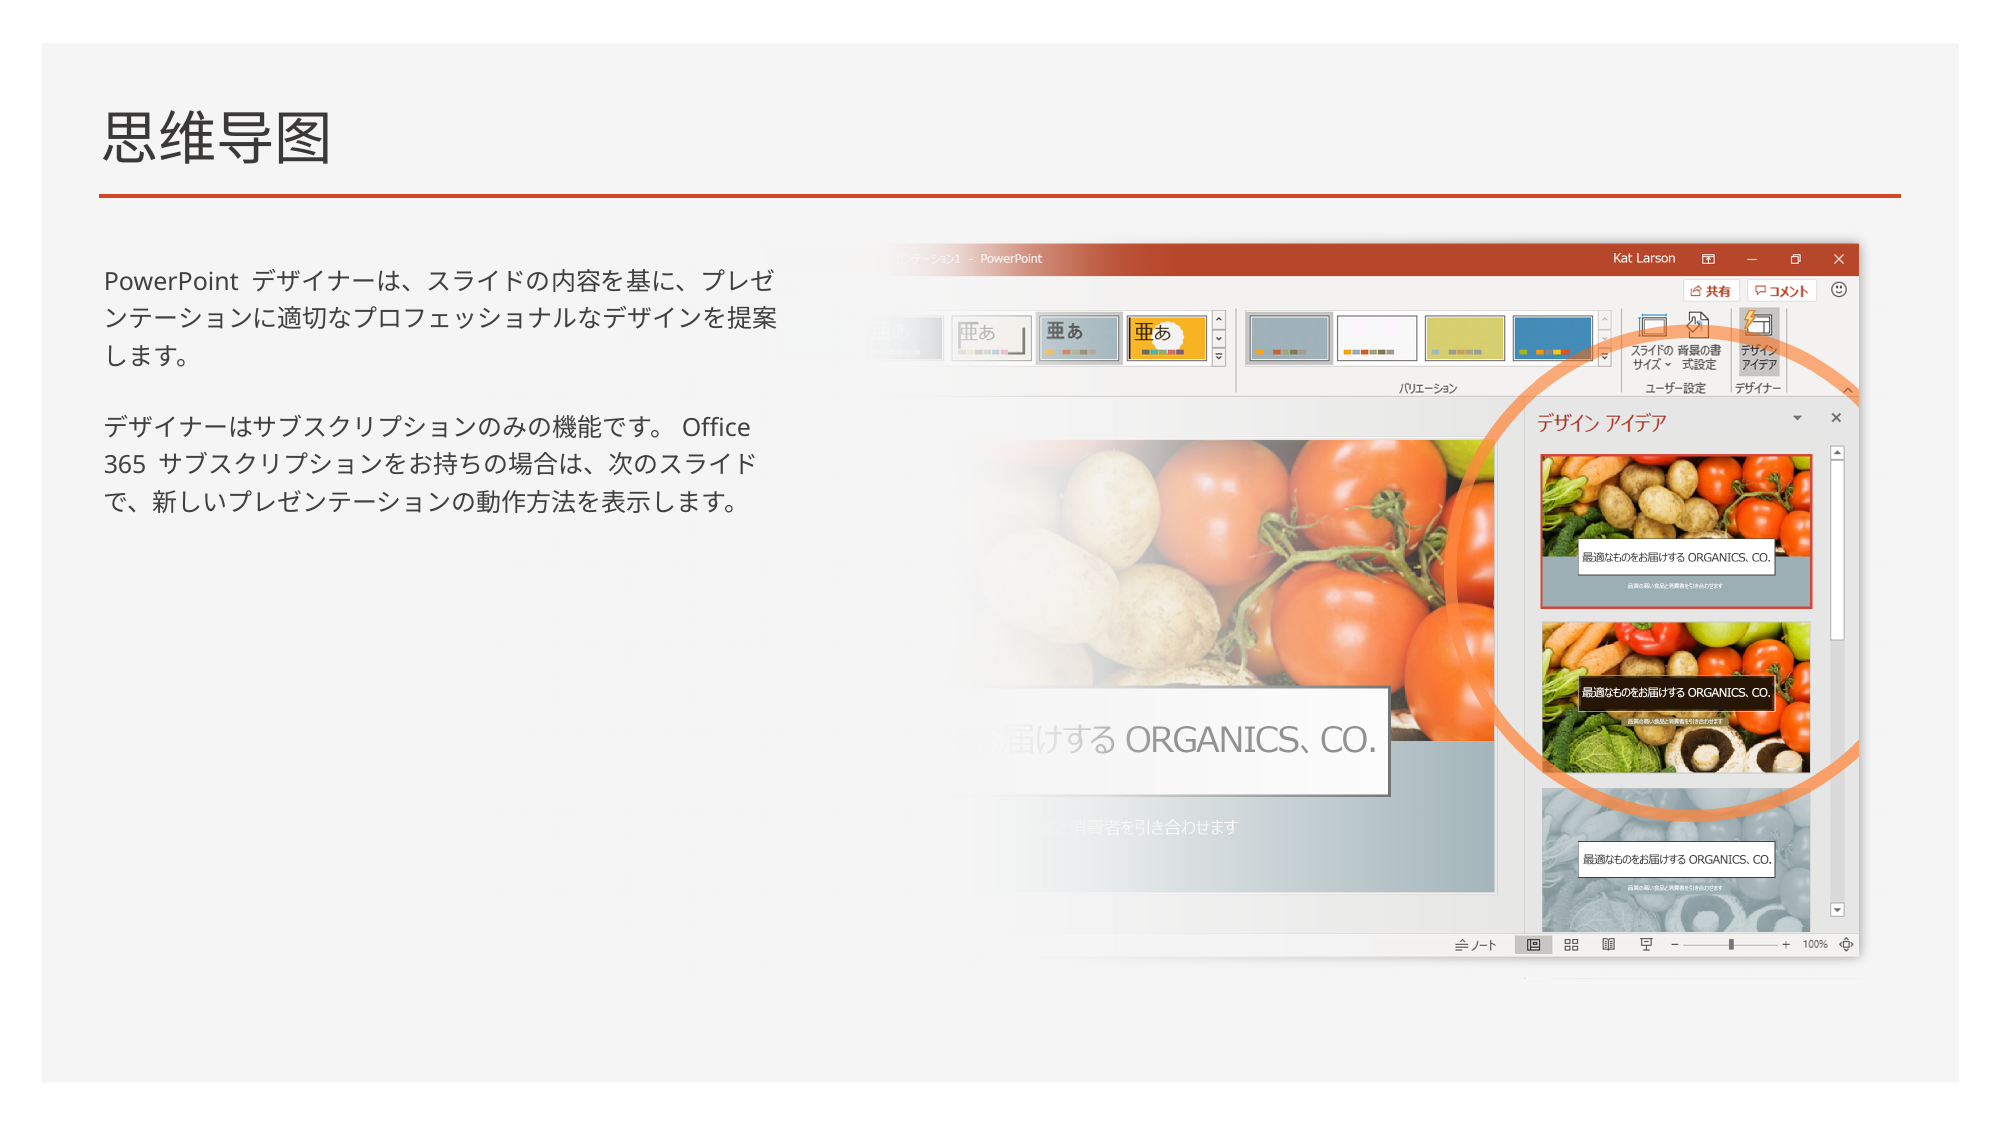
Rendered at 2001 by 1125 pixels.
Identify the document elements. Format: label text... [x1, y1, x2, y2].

title 思维导图 [85, 73, 1214, 179]
text_box PowerPoint デザイナーは、スライドの内容を基に、プレゼンテーションに適切なプロフェッショナルなデザインを提案します。 デザイナーはサブスクリプションのみの機能です。Office 365 サブスクリプションをお持ちの場合は、次のスライドで、新しいプレゼンテーションの動作方法を表示します。 [88, 250, 486, 886]
picture [486, 227, 1885, 979]
